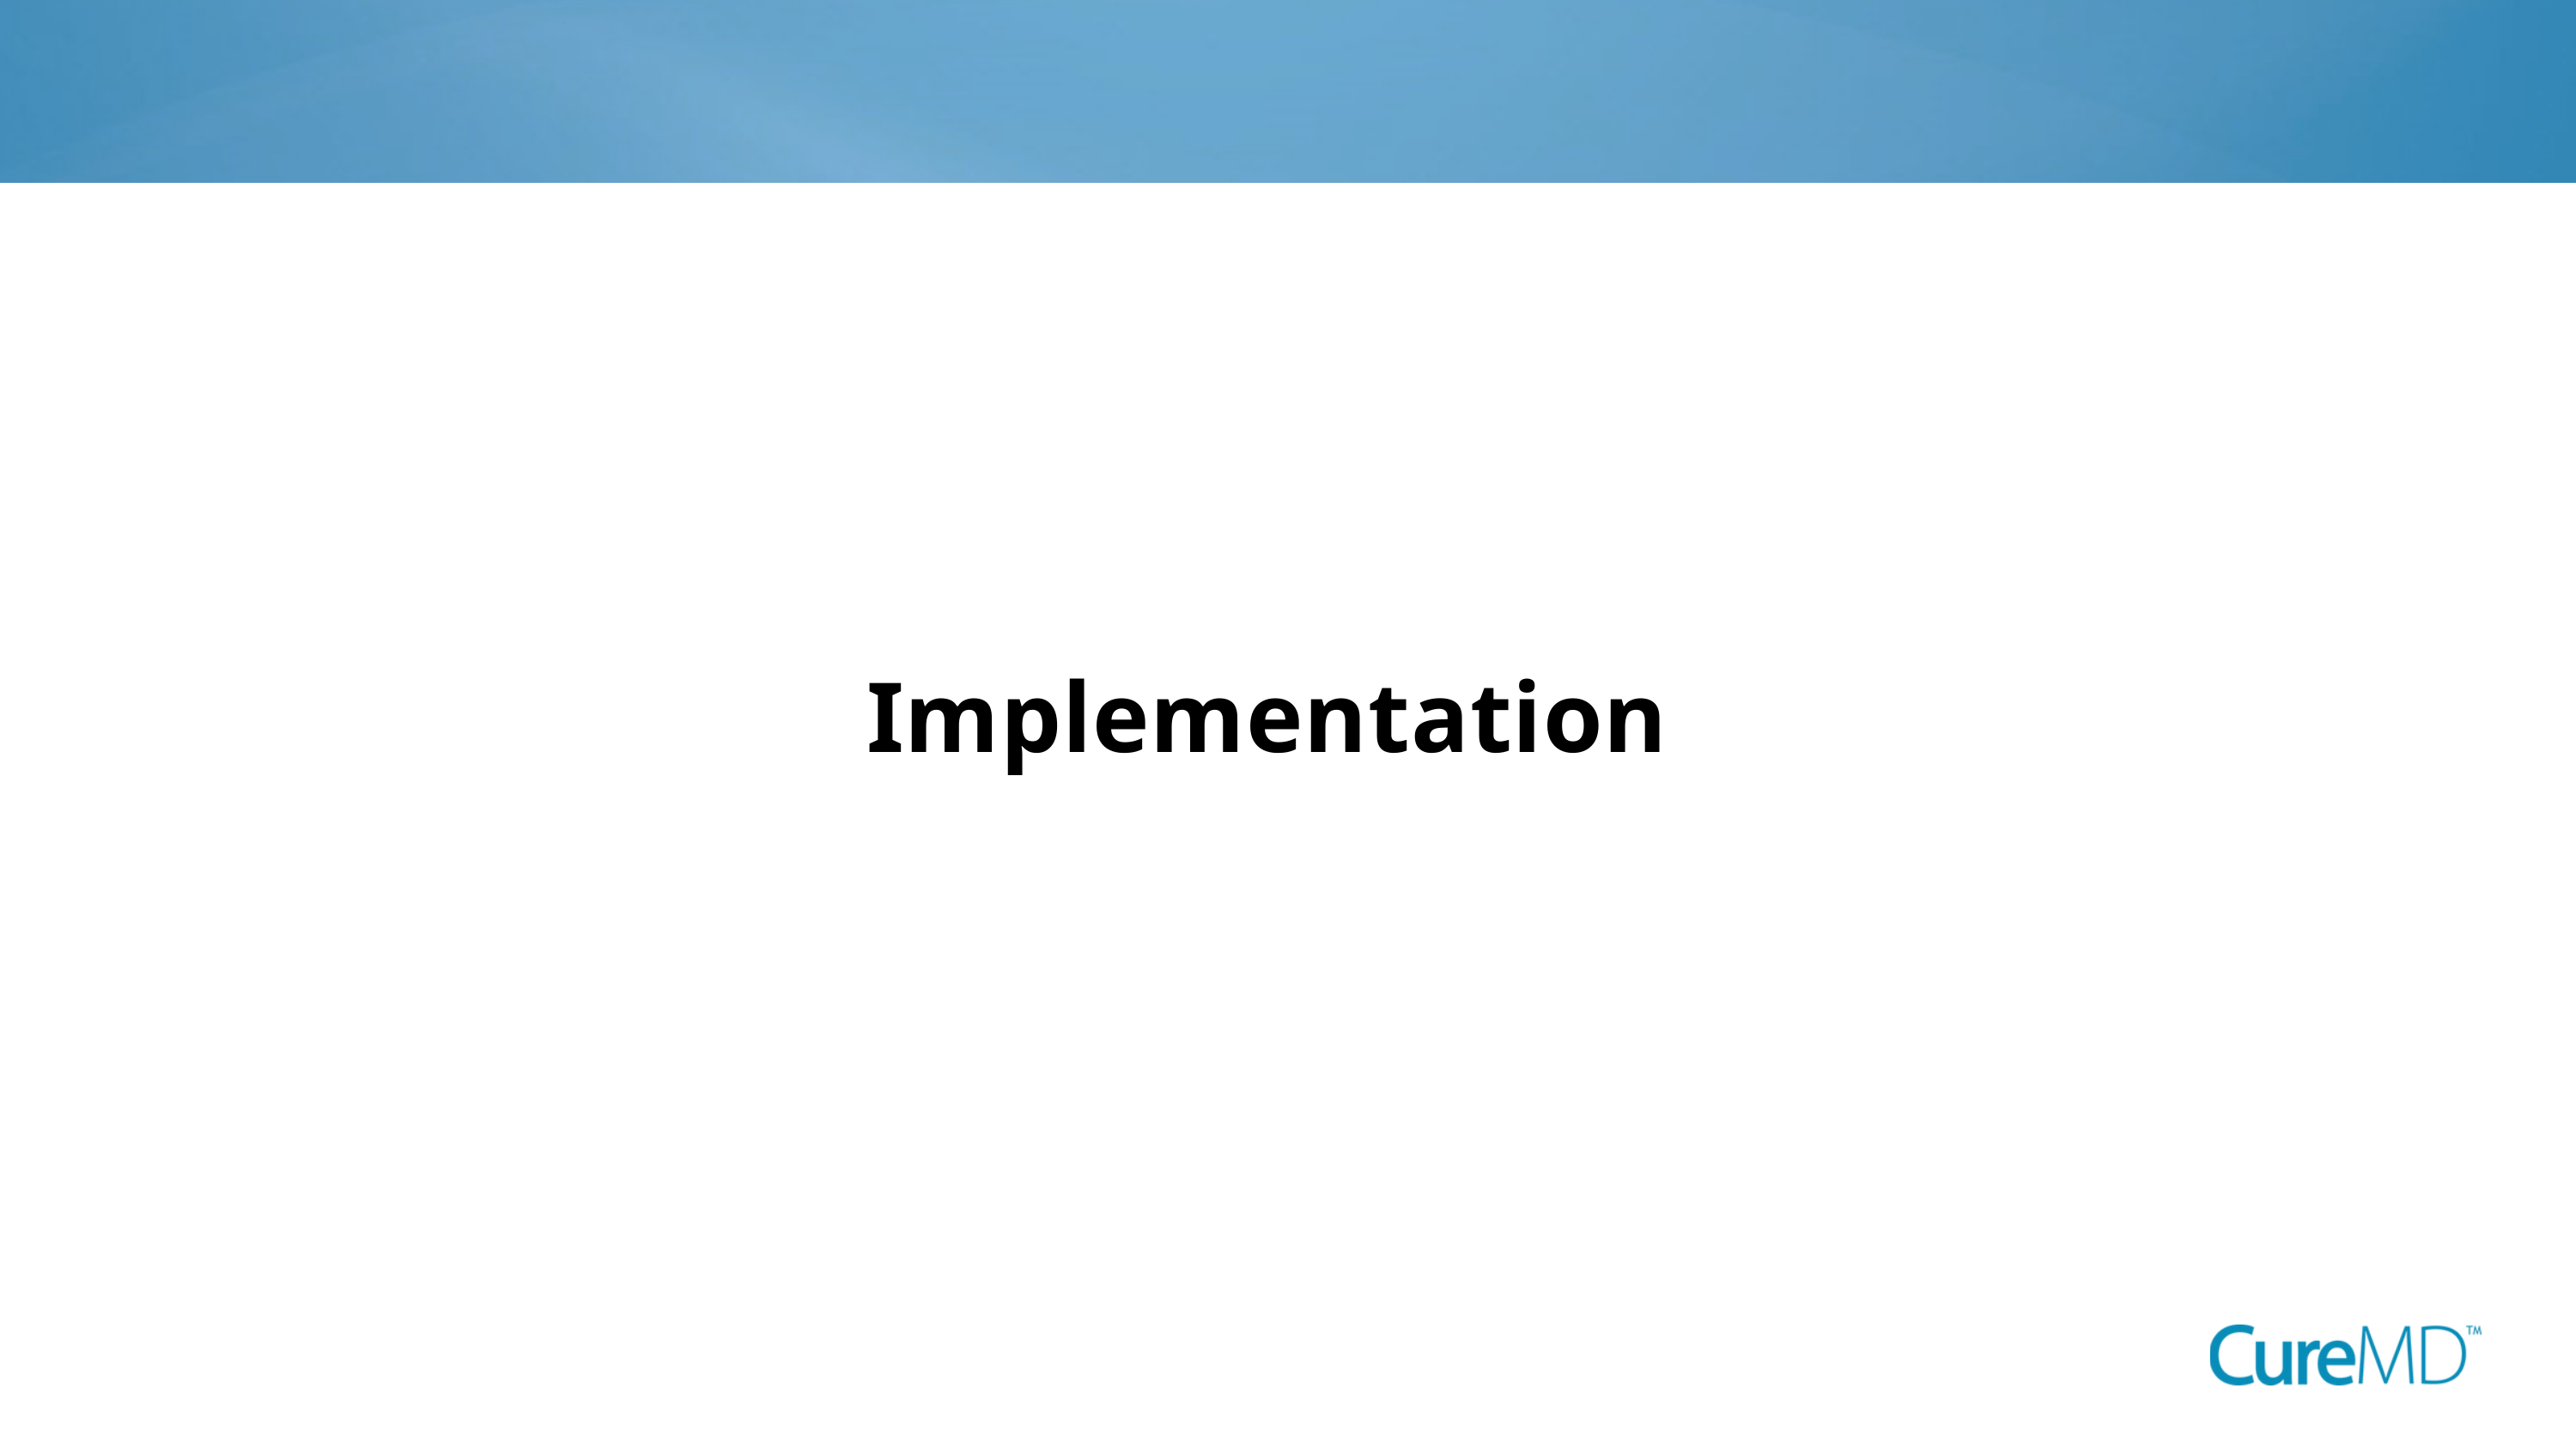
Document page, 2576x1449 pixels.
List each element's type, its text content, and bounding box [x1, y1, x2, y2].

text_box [0, 0, 2576, 183]
text_box Implementation [663, 655, 1872, 772]
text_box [2209, 1325, 2482, 1385]
